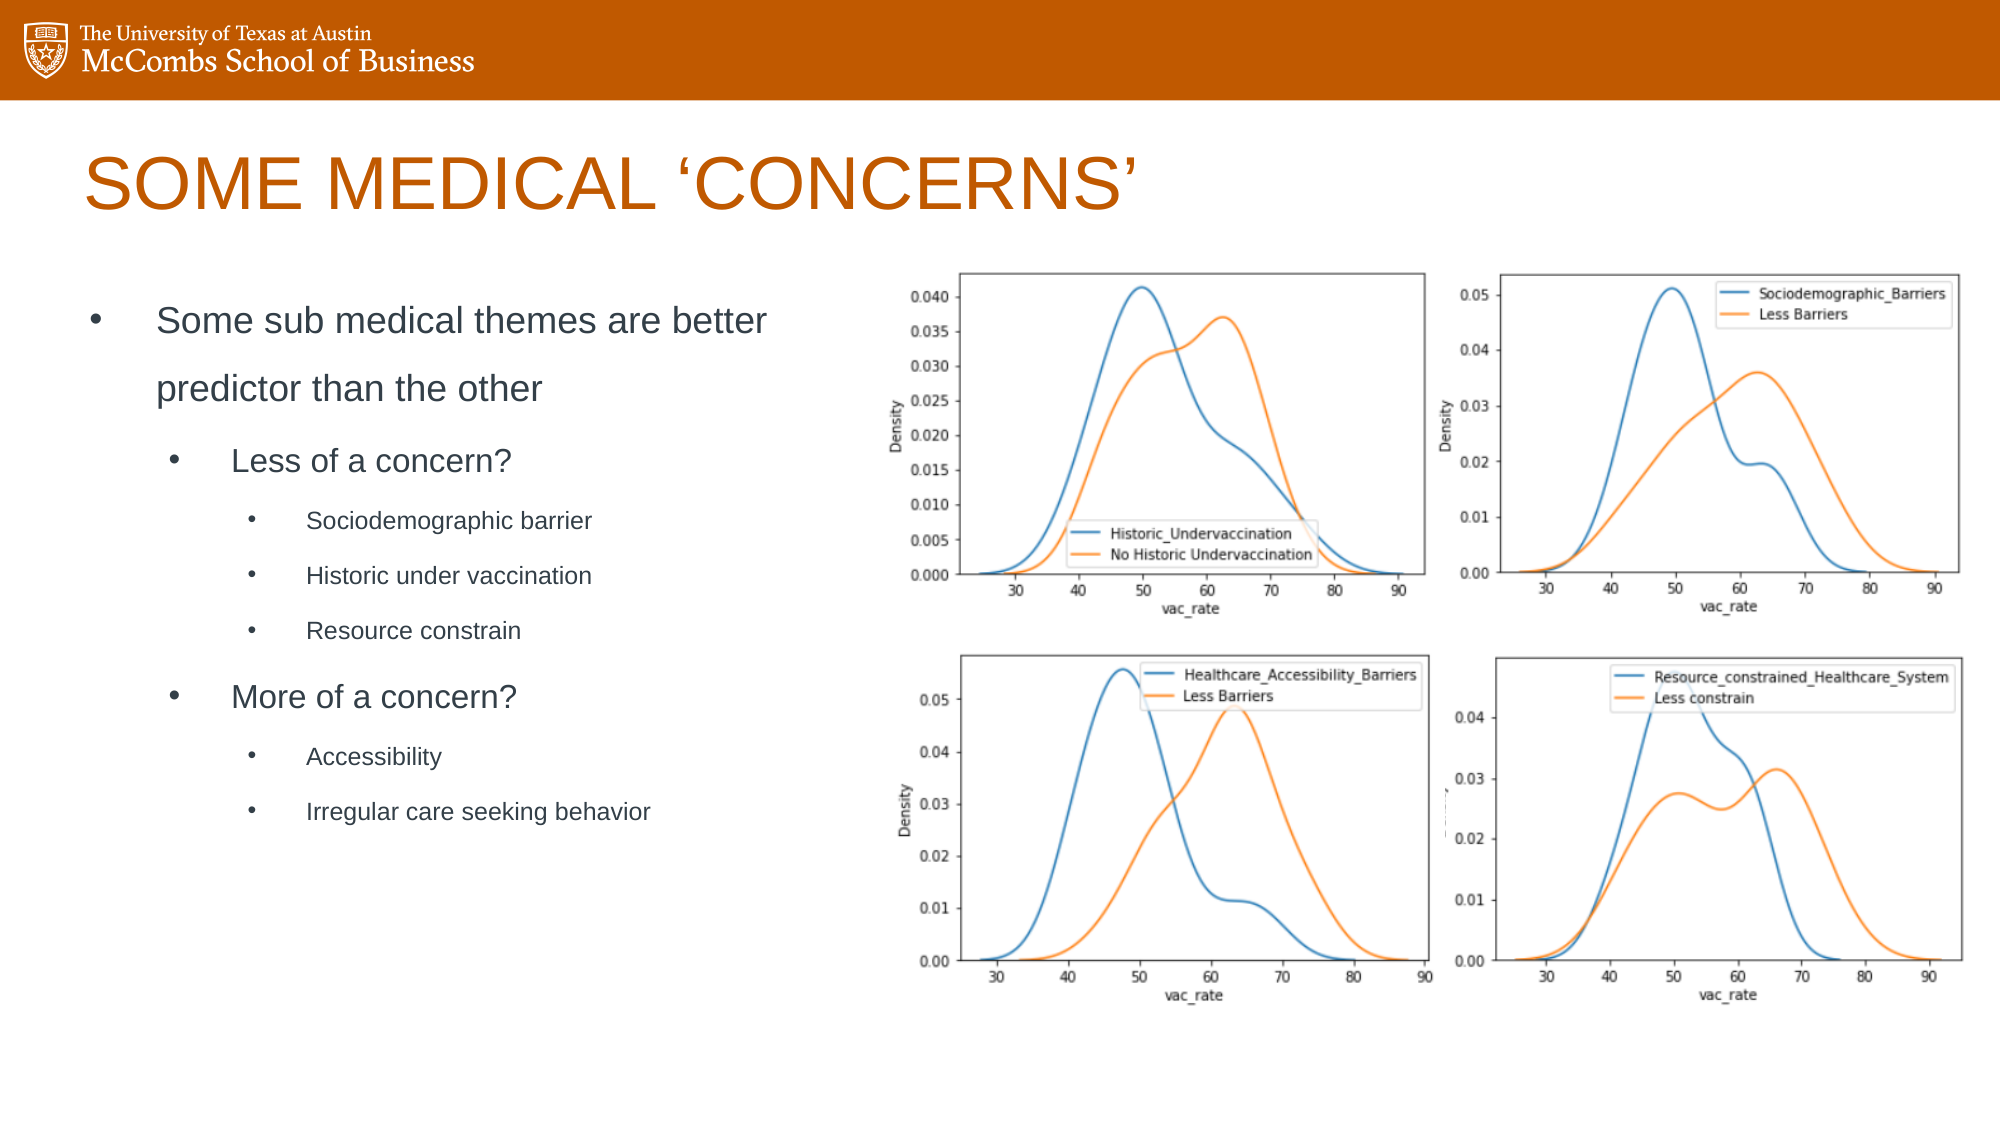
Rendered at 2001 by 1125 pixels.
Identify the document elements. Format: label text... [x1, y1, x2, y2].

title SOME MEDICAL ‘CONCERNS’ [68, 137, 1794, 266]
picture [24, 22, 474, 79]
picture [888, 649, 1975, 1016]
list Some sub medical themes are better predictor than the other Less of a concern? Sociodemographic barrier Historic under vaccination Resource constrain More of a concern? Accessibility Irregular care seeking behavior [65, 266, 932, 923]
picture [879, 260, 1968, 630]
